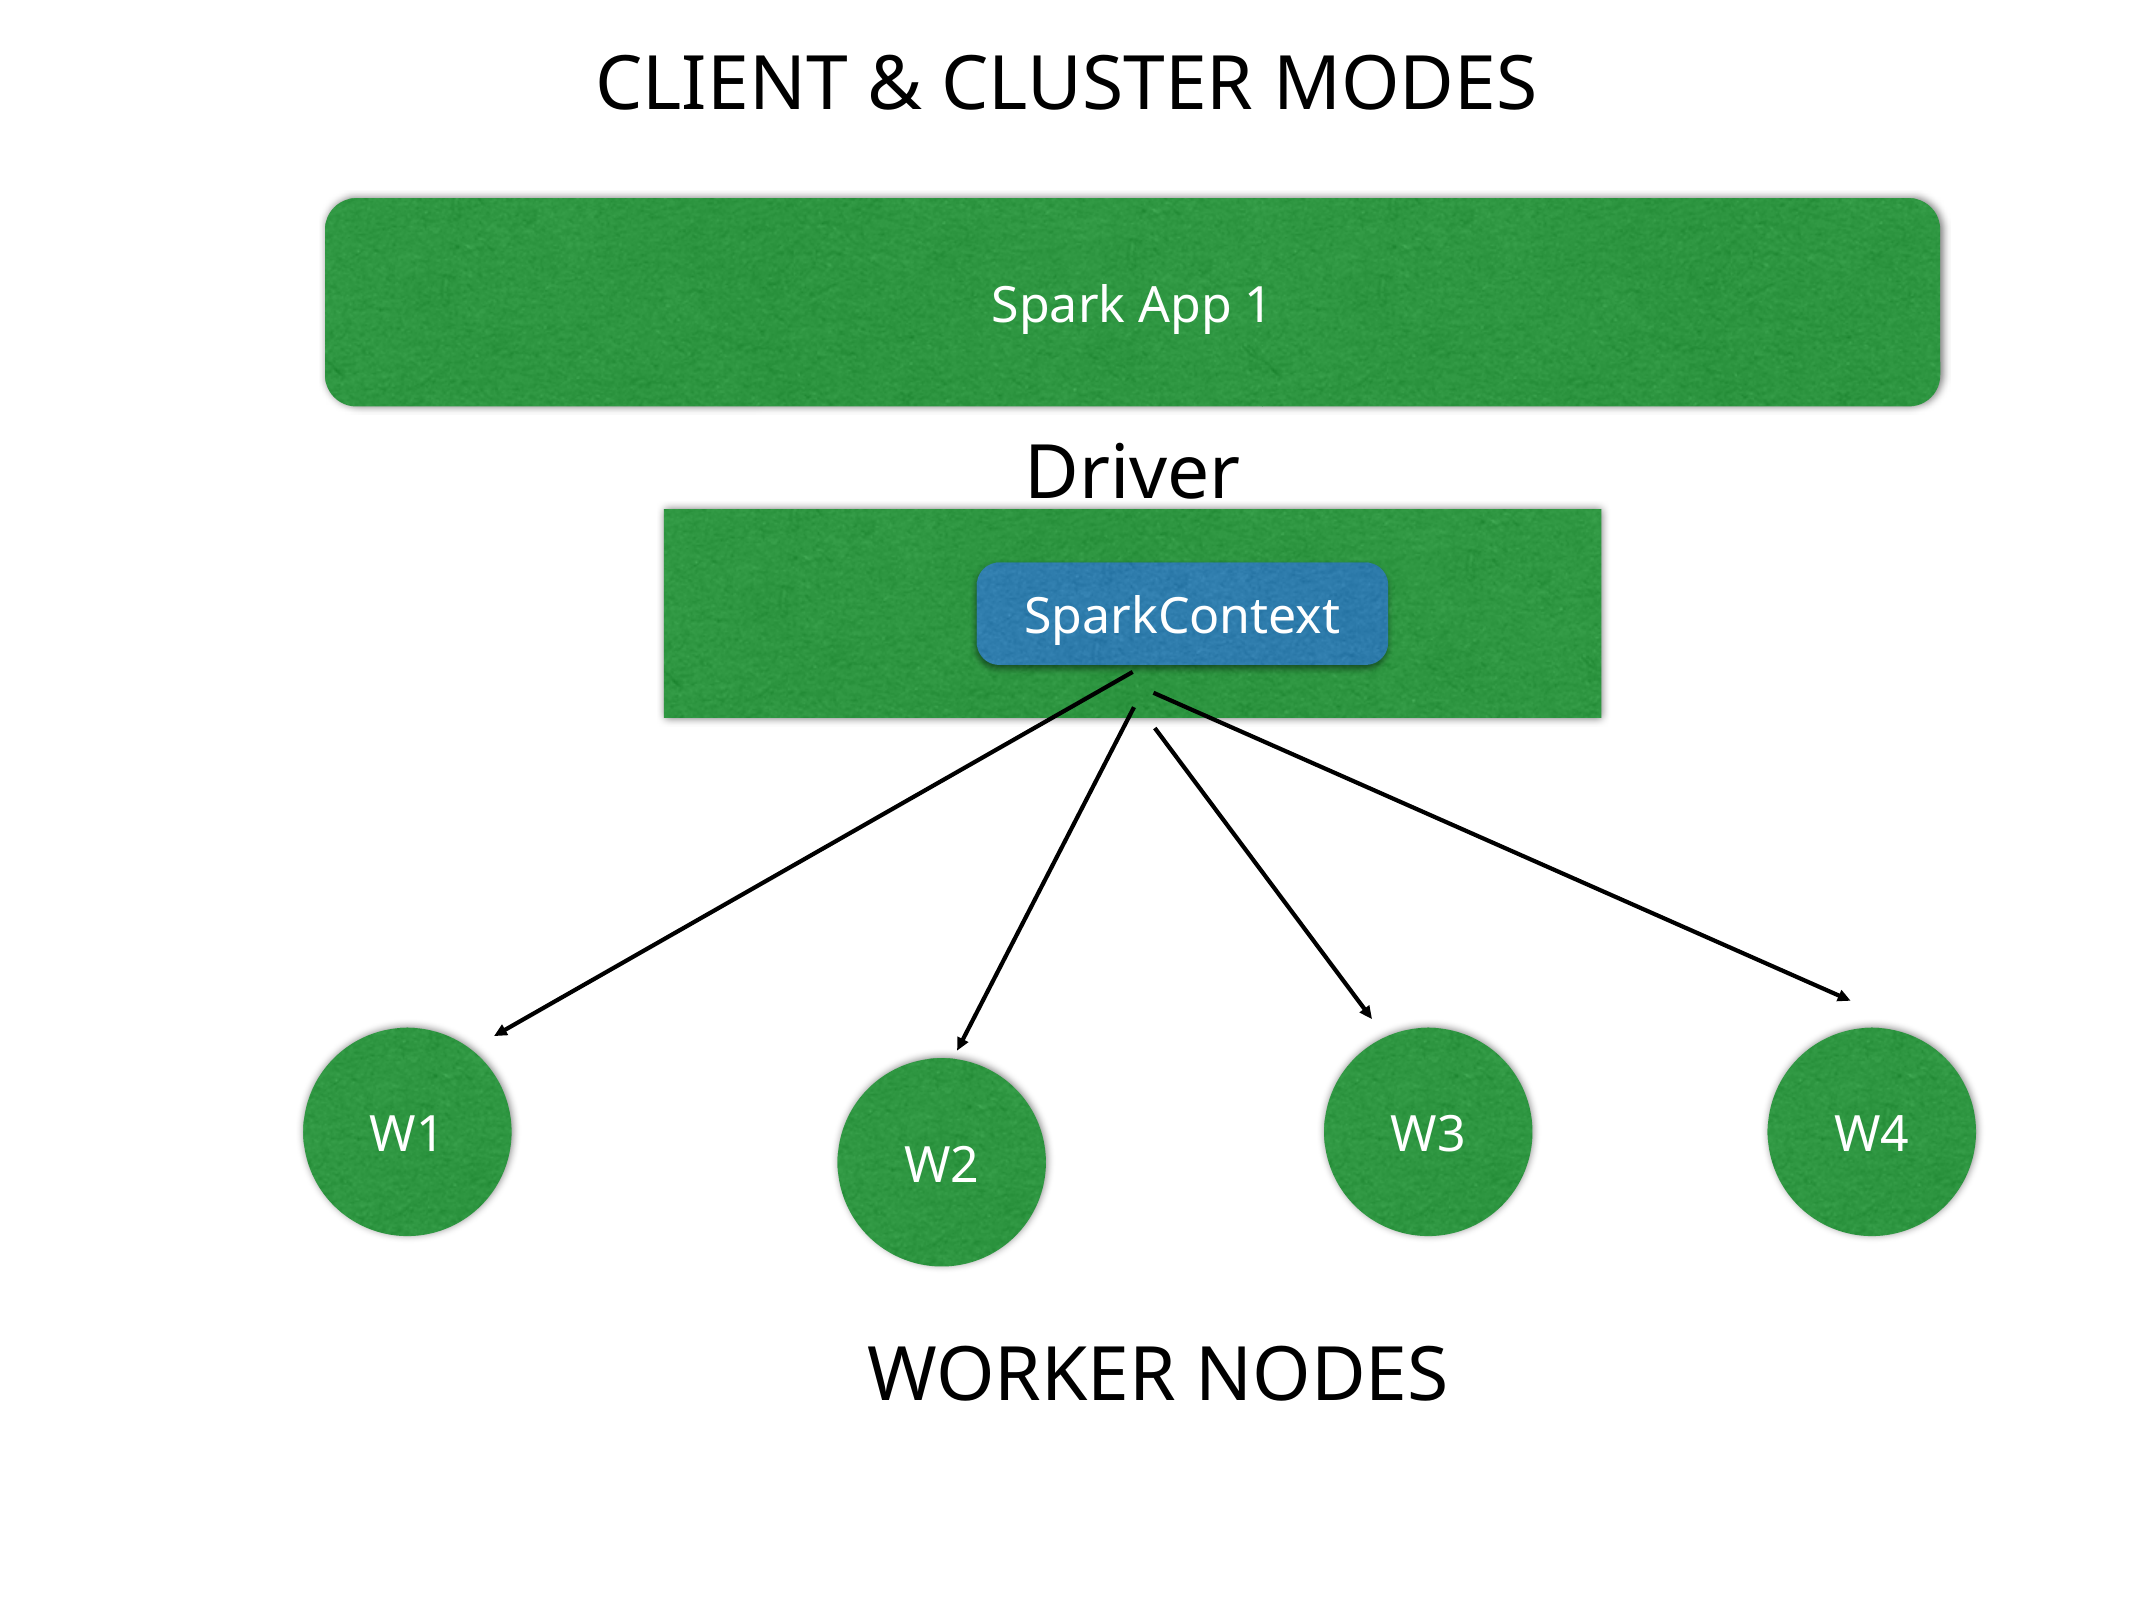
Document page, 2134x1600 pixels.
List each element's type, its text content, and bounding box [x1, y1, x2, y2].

text_box SparkContext [976, 562, 1389, 665]
text_box [957, 707, 1135, 1051]
text_box WORKER NODES [858, 1316, 1458, 1424]
text_box CLIENT & CLUSTER MODES [586, 25, 1547, 133]
text_box W3 [1324, 1027, 1533, 1237]
text_box Spark App 1 [325, 198, 1941, 407]
text_box [1154, 727, 1372, 1019]
text_box Driver [663, 509, 1602, 718]
text_box [494, 671, 1133, 1036]
text_box W2 [837, 1058, 1046, 1267]
text_box W4 [1767, 1027, 1977, 1237]
text_box [1153, 692, 1851, 1002]
text_box W1 [303, 1027, 512, 1237]
text_box Driver [1016, 414, 1250, 522]
